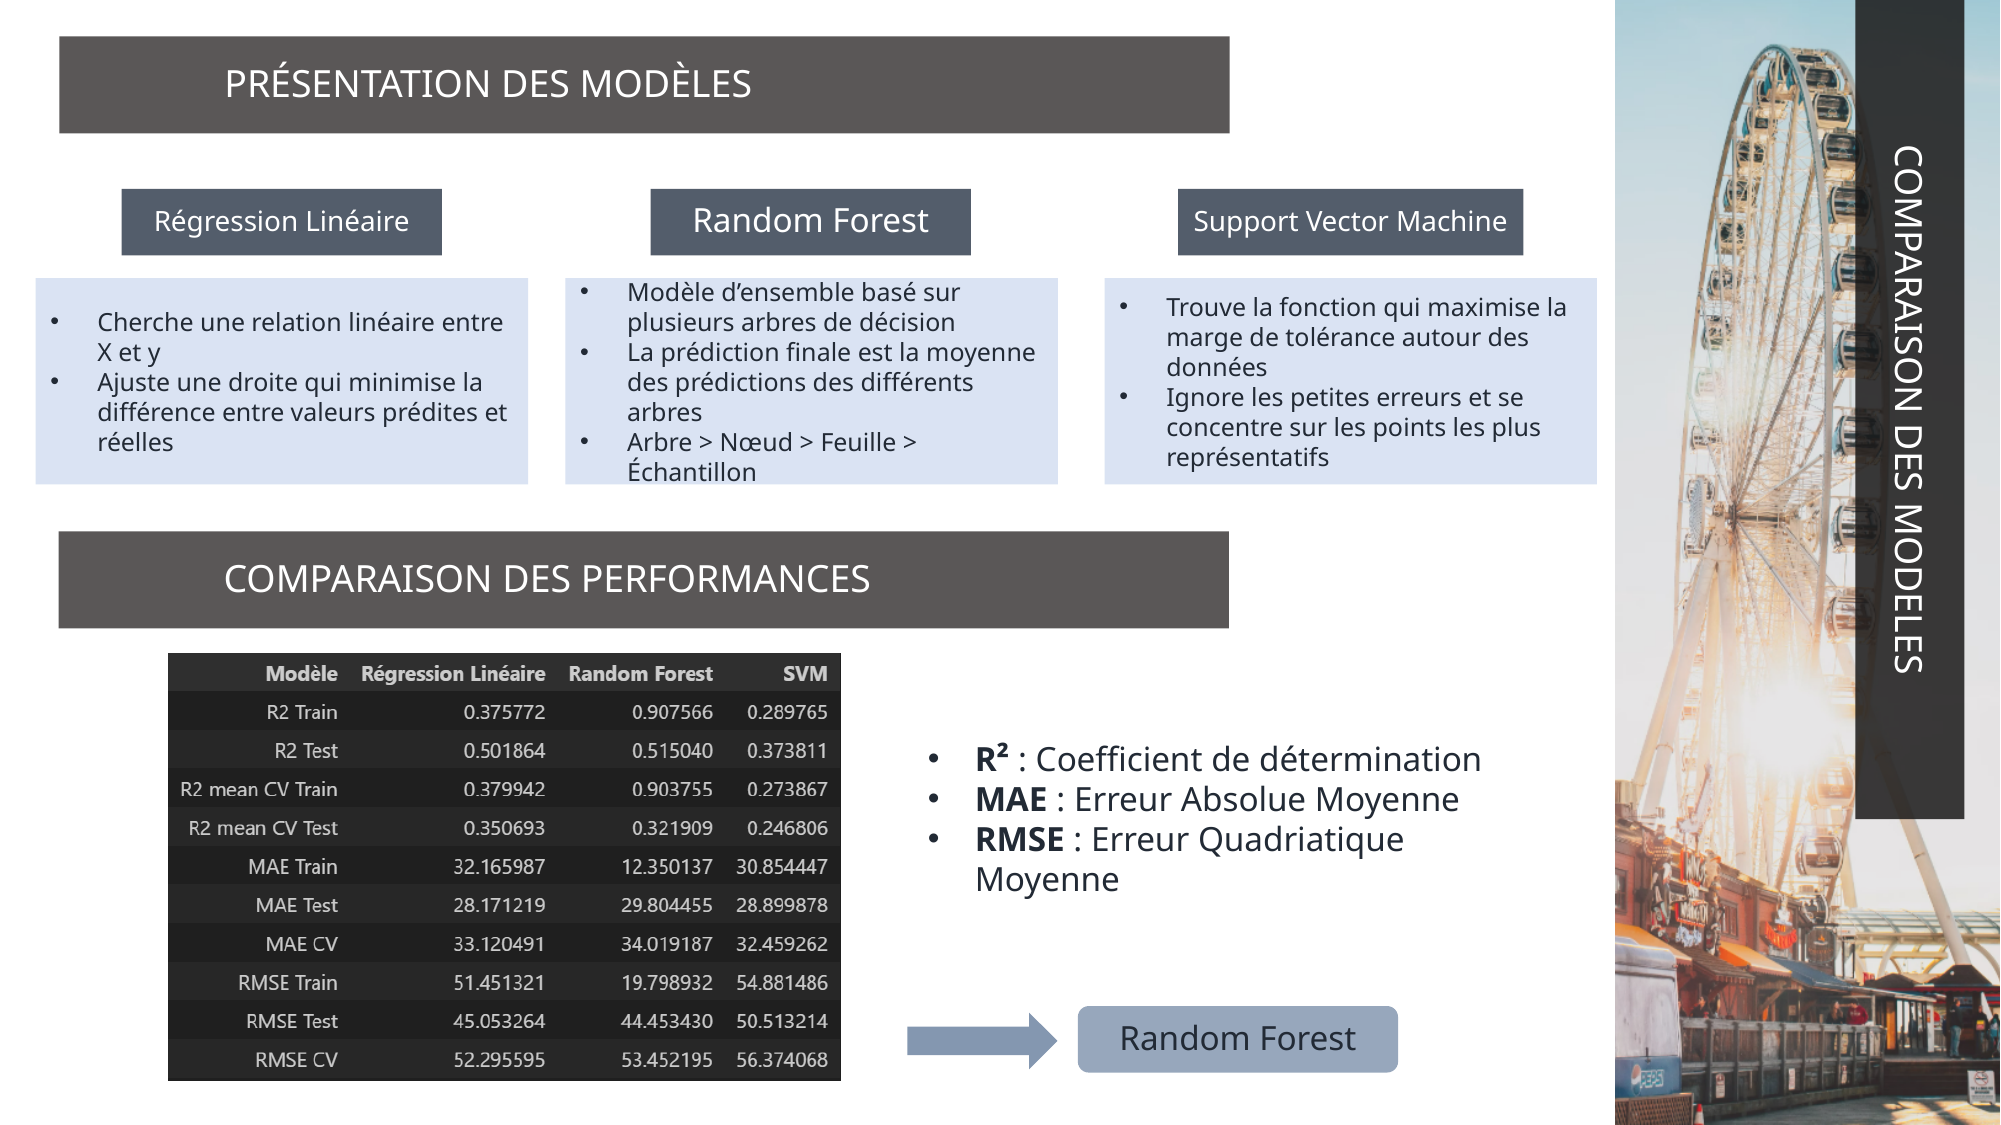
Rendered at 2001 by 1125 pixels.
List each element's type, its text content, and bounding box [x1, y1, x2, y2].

text_box Cherche une relation linéaire entre X et y Ajuste une droite qui minimise la différence entre valeurs prédites et réelles [35, 277, 529, 485]
title PRÉSENTATION DES MODÈLES [58, 35, 1231, 134]
text_box Trouve la fonction qui maximise la marge de tolérance autour des données Ignore les petites erreurs et se concentre sur les points les plus représentatifs [1104, 277, 1598, 485]
text_box R² : Coefficient de détermination MAE : Erreur Absolue Moyenne RMSE : Erreur Quadriatique Moyenne [913, 730, 1543, 906]
text_box Random Forest [650, 188, 972, 256]
text_box Support Vector Machine [1177, 188, 1524, 256]
picture [1615, 0, 2000, 1125]
picture [168, 653, 841, 1081]
text_box Modèle d’ensemble basé sur plusieurs arbres de décision La prédiction finale est la moyenne des prédictions des différents arbres Arbre > Nœud > Feuille > Échantillon [564, 277, 1059, 485]
text_box Random Forest [1076, 1004, 1400, 1074]
text_box Régression Linéaire [121, 188, 443, 256]
text_box COMPARAISON DES PERFORMANCES [58, 530, 1230, 629]
text_box [906, 1010, 1059, 1072]
